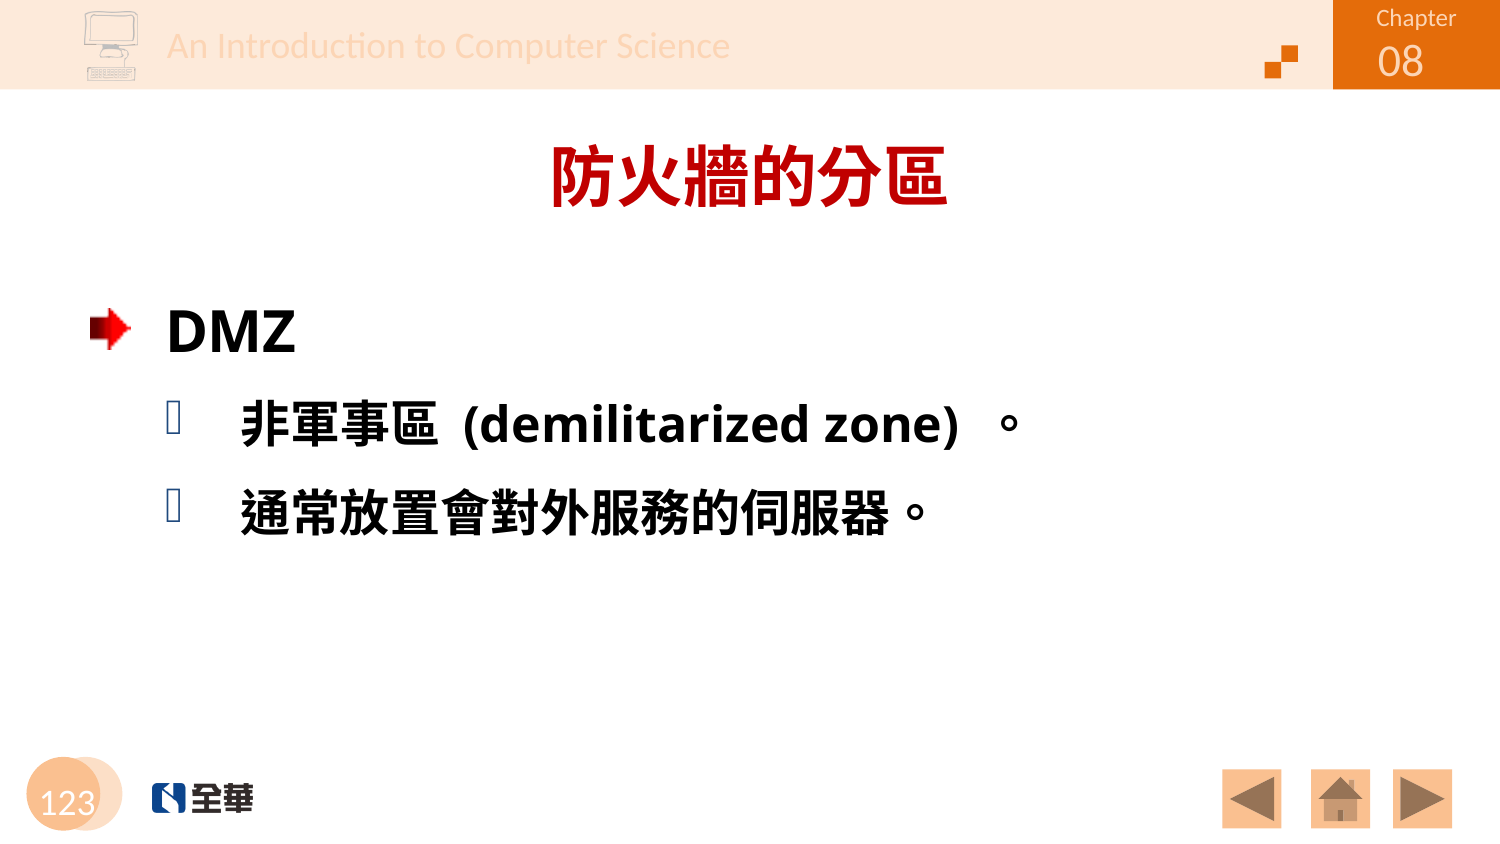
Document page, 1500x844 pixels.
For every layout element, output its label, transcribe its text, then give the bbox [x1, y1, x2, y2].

picture [84, 11, 138, 81]
title 防火牆的分區 [75, 104, 1425, 245]
picture [152, 783, 253, 813]
picture [90, 308, 131, 350]
list DMZ 非軍事區 (demilitarized zone) 。 通常放置會對外服務的伺服器。 [75, 272, 1425, 754]
